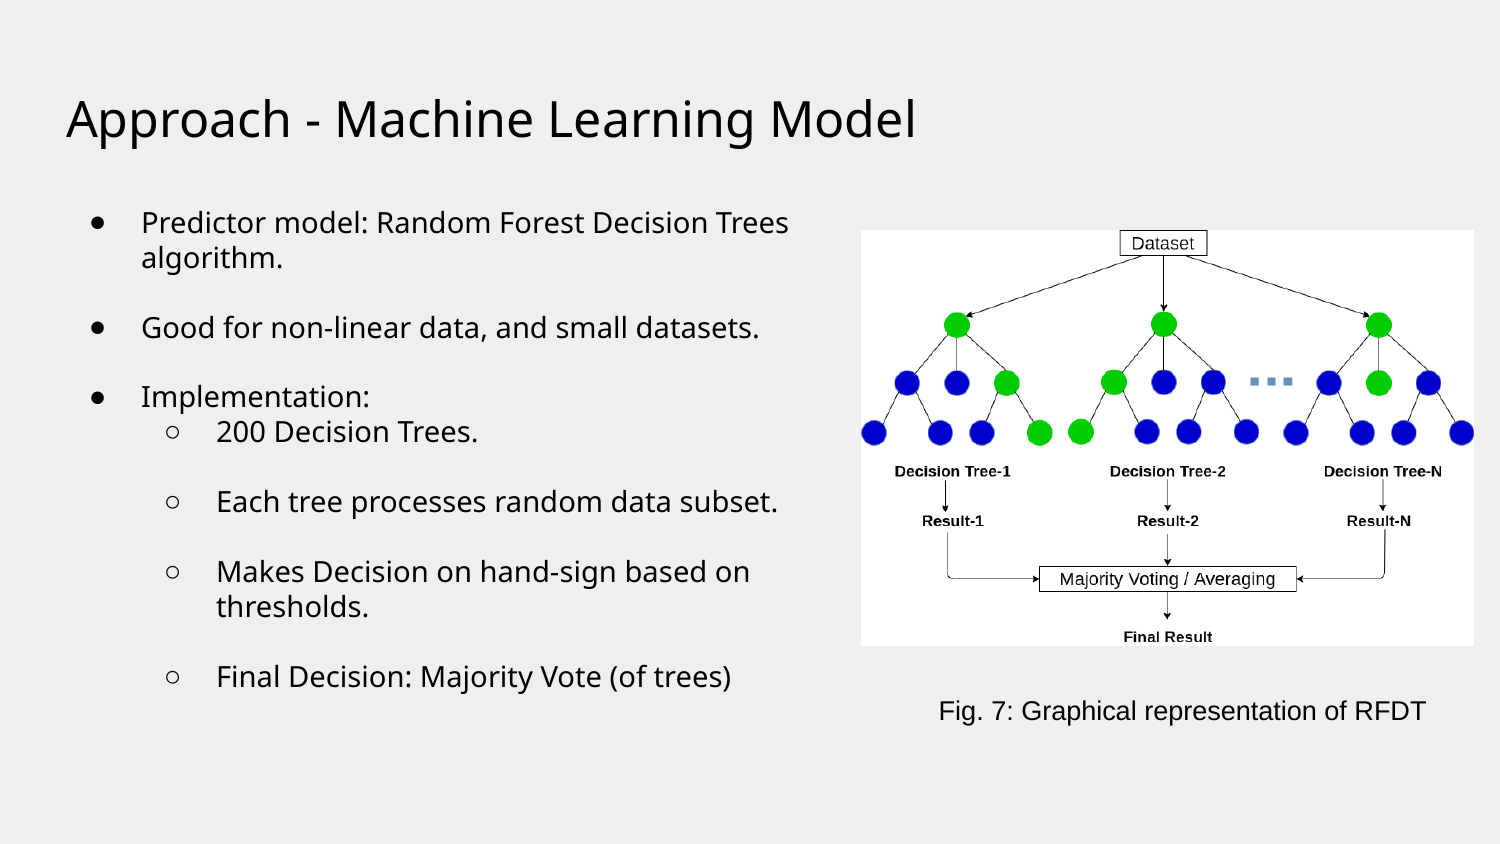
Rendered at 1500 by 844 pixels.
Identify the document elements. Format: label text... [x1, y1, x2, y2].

text_box Fig. 7: Graphical representation of RFDT [923, 678, 1467, 741]
title Approach - Machine Learning Model [50, 72, 1450, 168]
list Predictor model: Random Forest Decision Trees algorithm. Good for non-linear data, and small datasets. Implementation: 200 Decision Trees. Each tree processes random data subset. Makes Decision on hand-sign based on thresholds. Final Decision: Majority Vote (of trees) [50, 188, 810, 750]
picture [860, 230, 1474, 646]
